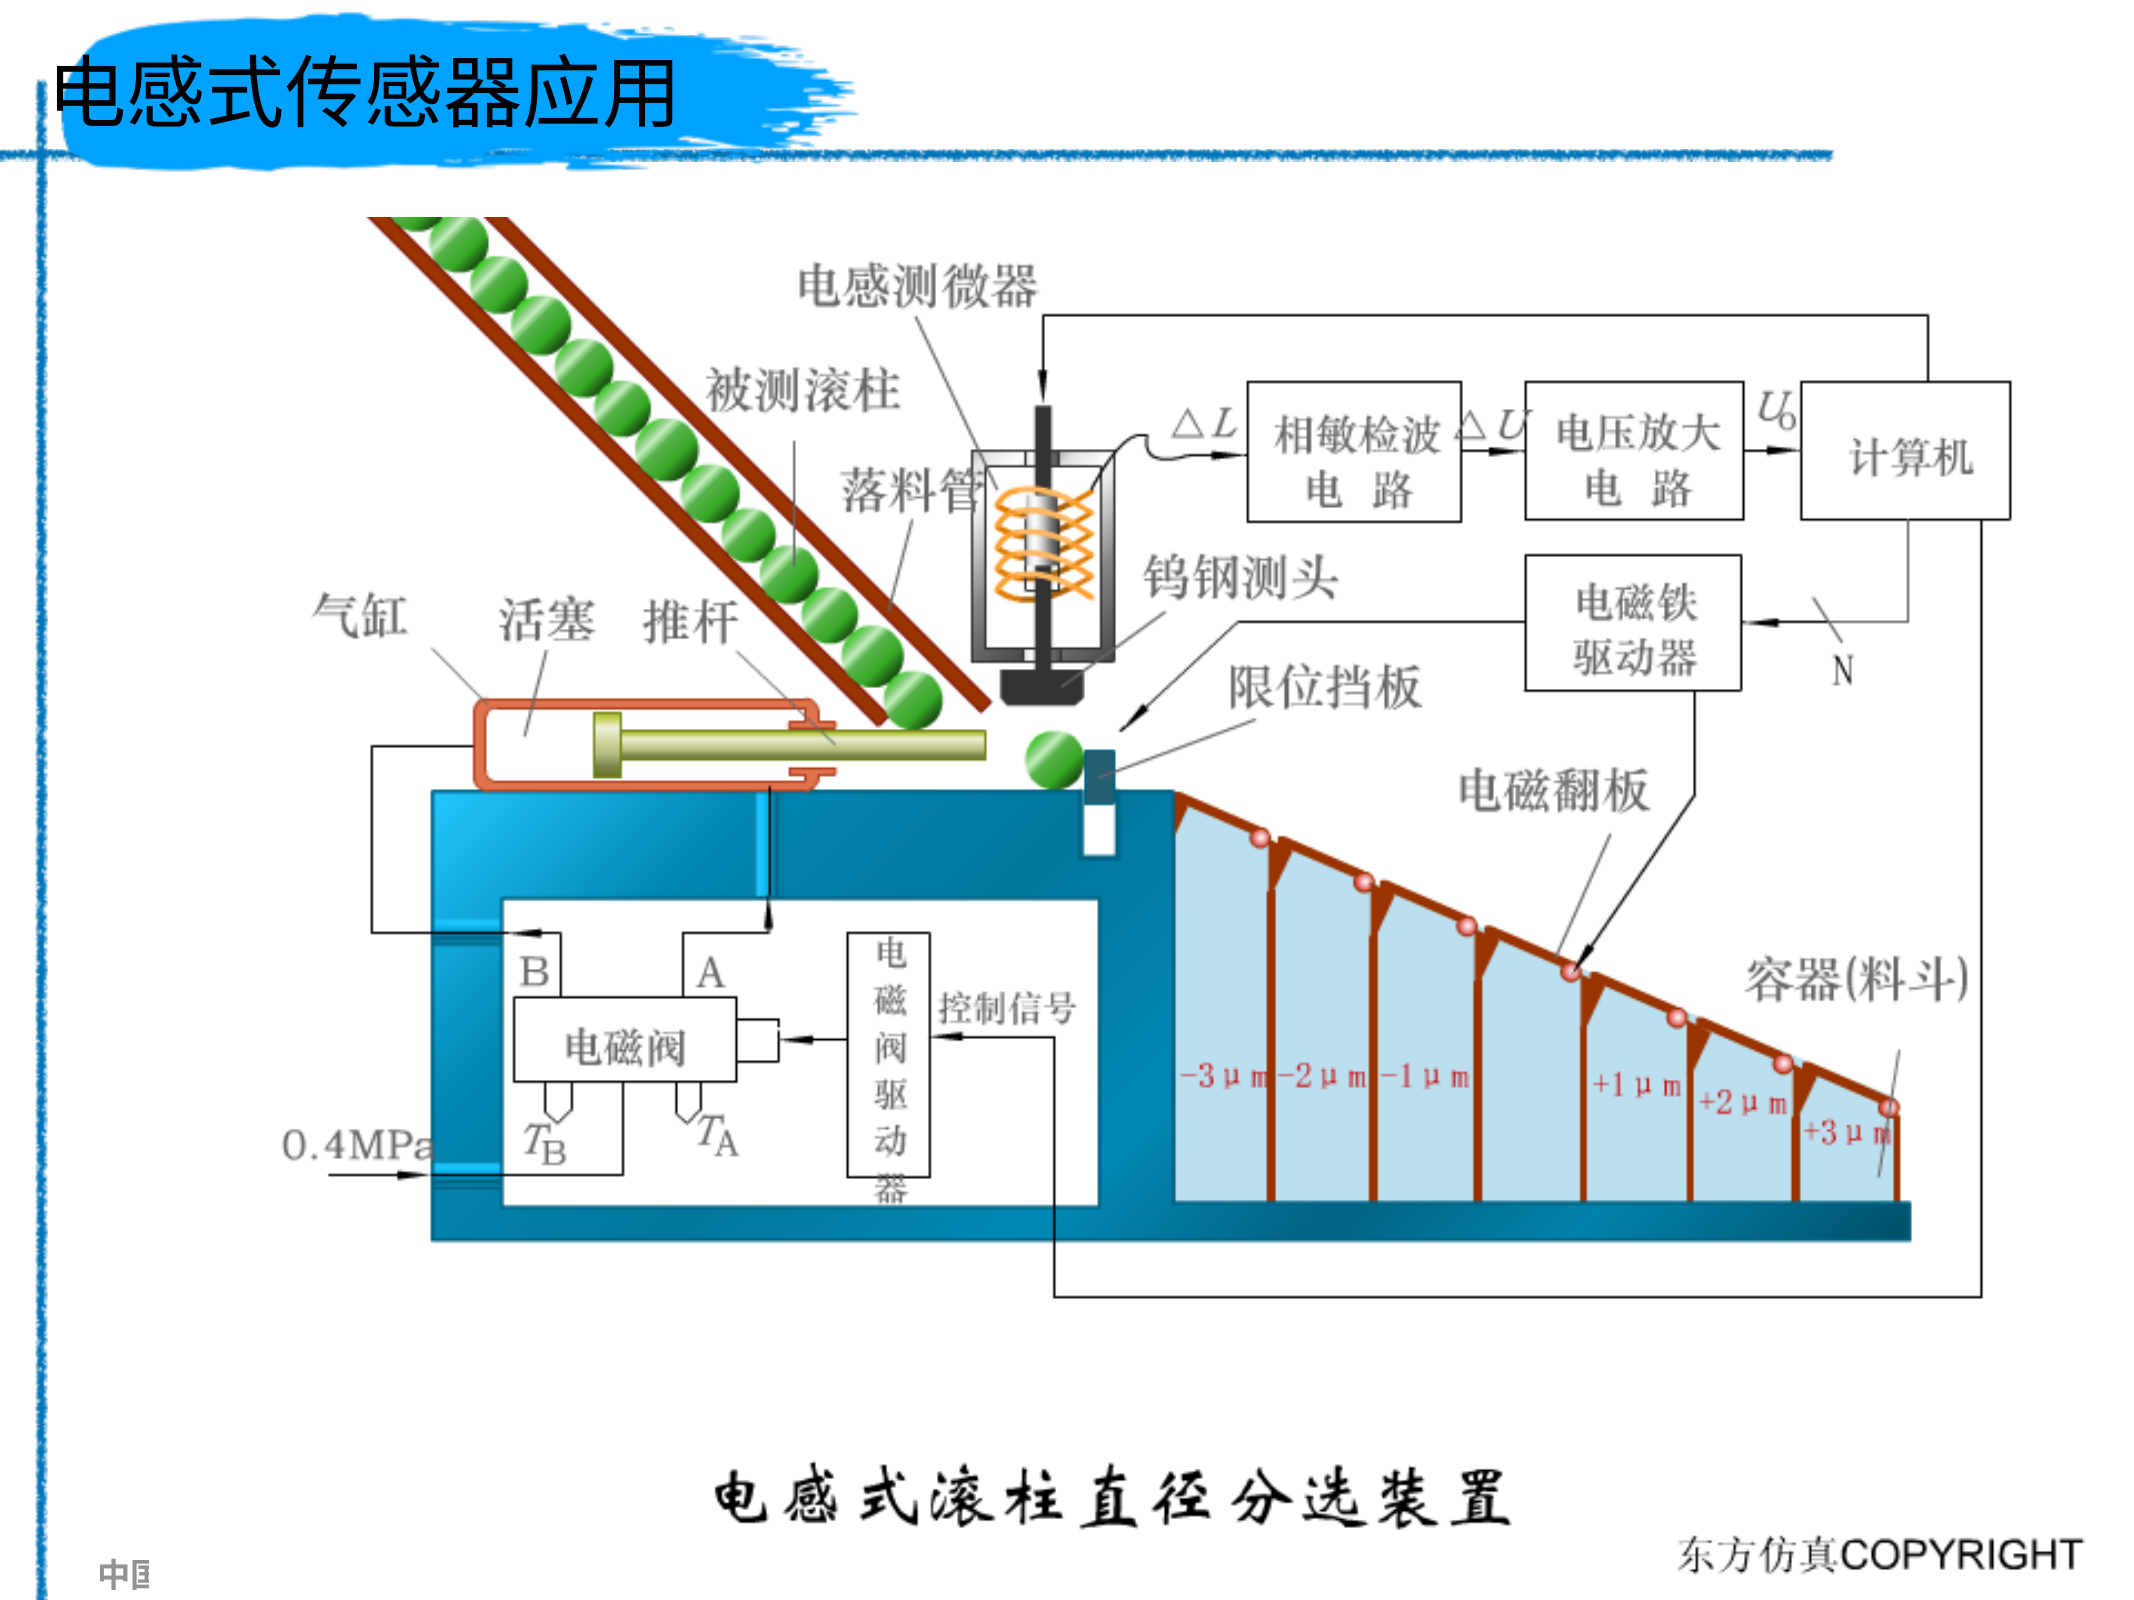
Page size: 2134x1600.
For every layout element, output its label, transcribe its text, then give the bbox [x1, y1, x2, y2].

picture [36, 181, 47, 1600]
picture [149, 216, 2134, 1600]
picture [730, 9, 1841, 176]
title 电感式传感器应用 [0, 0, 730, 181]
